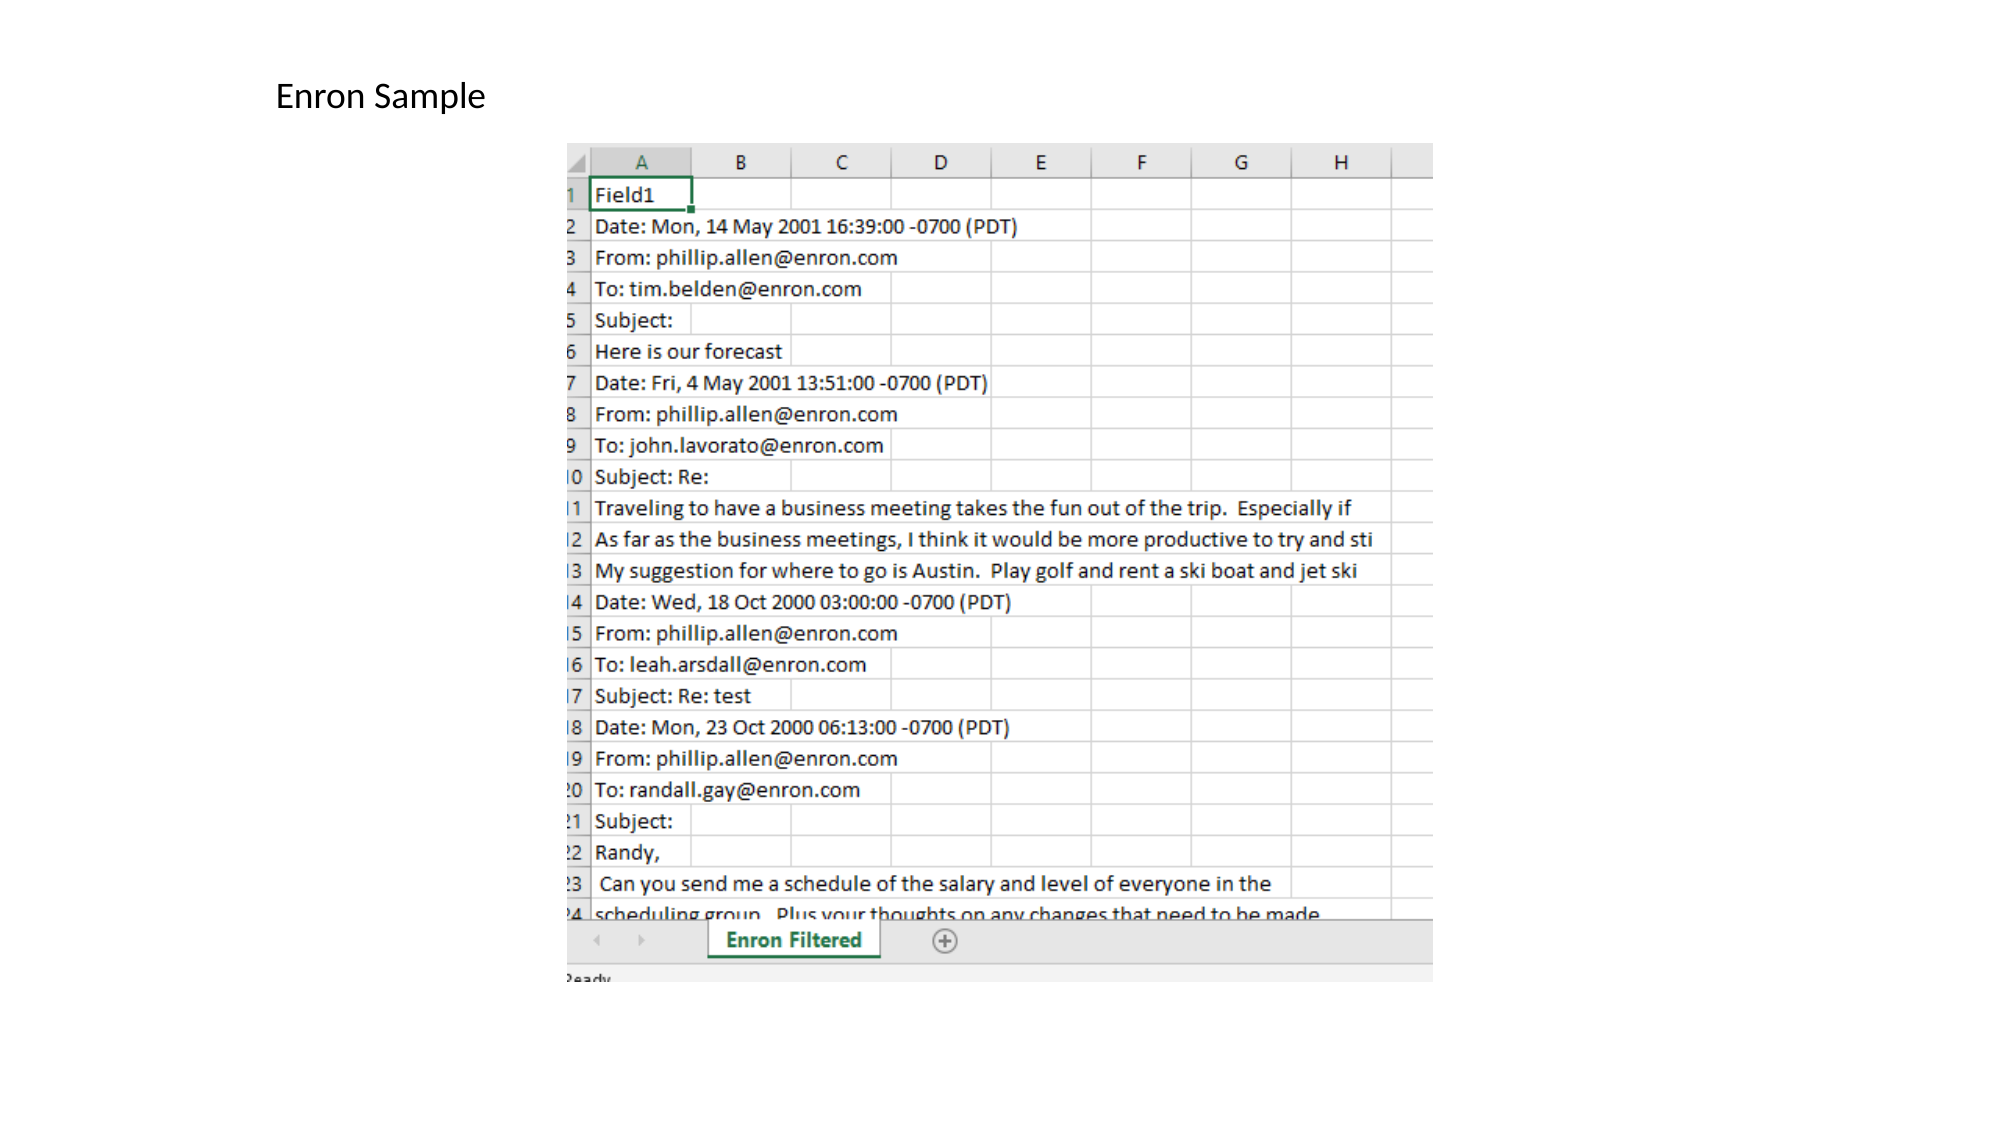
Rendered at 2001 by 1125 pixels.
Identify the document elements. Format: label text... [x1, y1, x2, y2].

text_box Enron Sample [68, 63, 703, 124]
picture [567, 143, 1433, 982]
